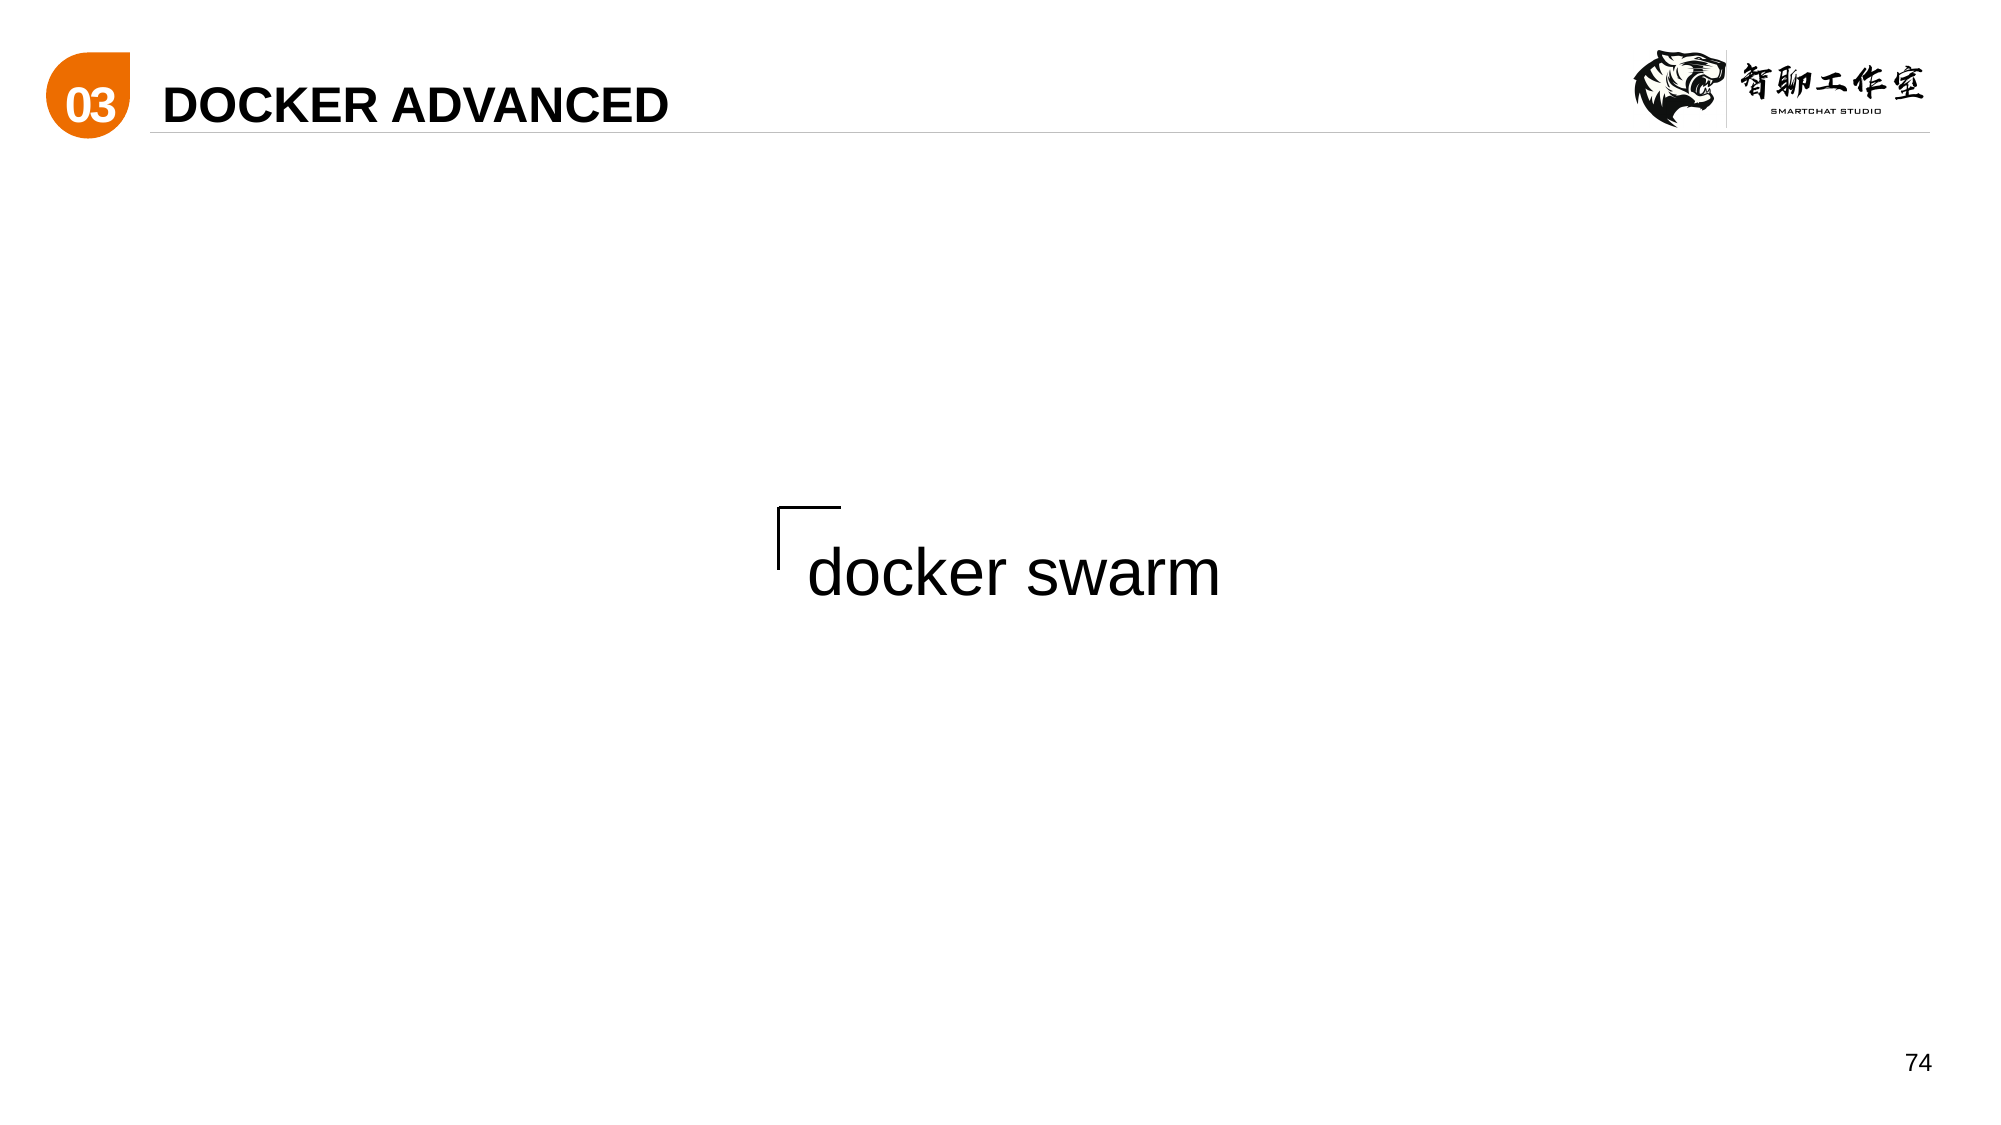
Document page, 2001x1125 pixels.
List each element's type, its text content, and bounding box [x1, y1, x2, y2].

picture [1633, 47, 1950, 129]
text_box 03 [49, 47, 132, 141]
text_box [778, 507, 1396, 618]
text_box DOCKER ADVANCED [147, 47, 685, 141]
